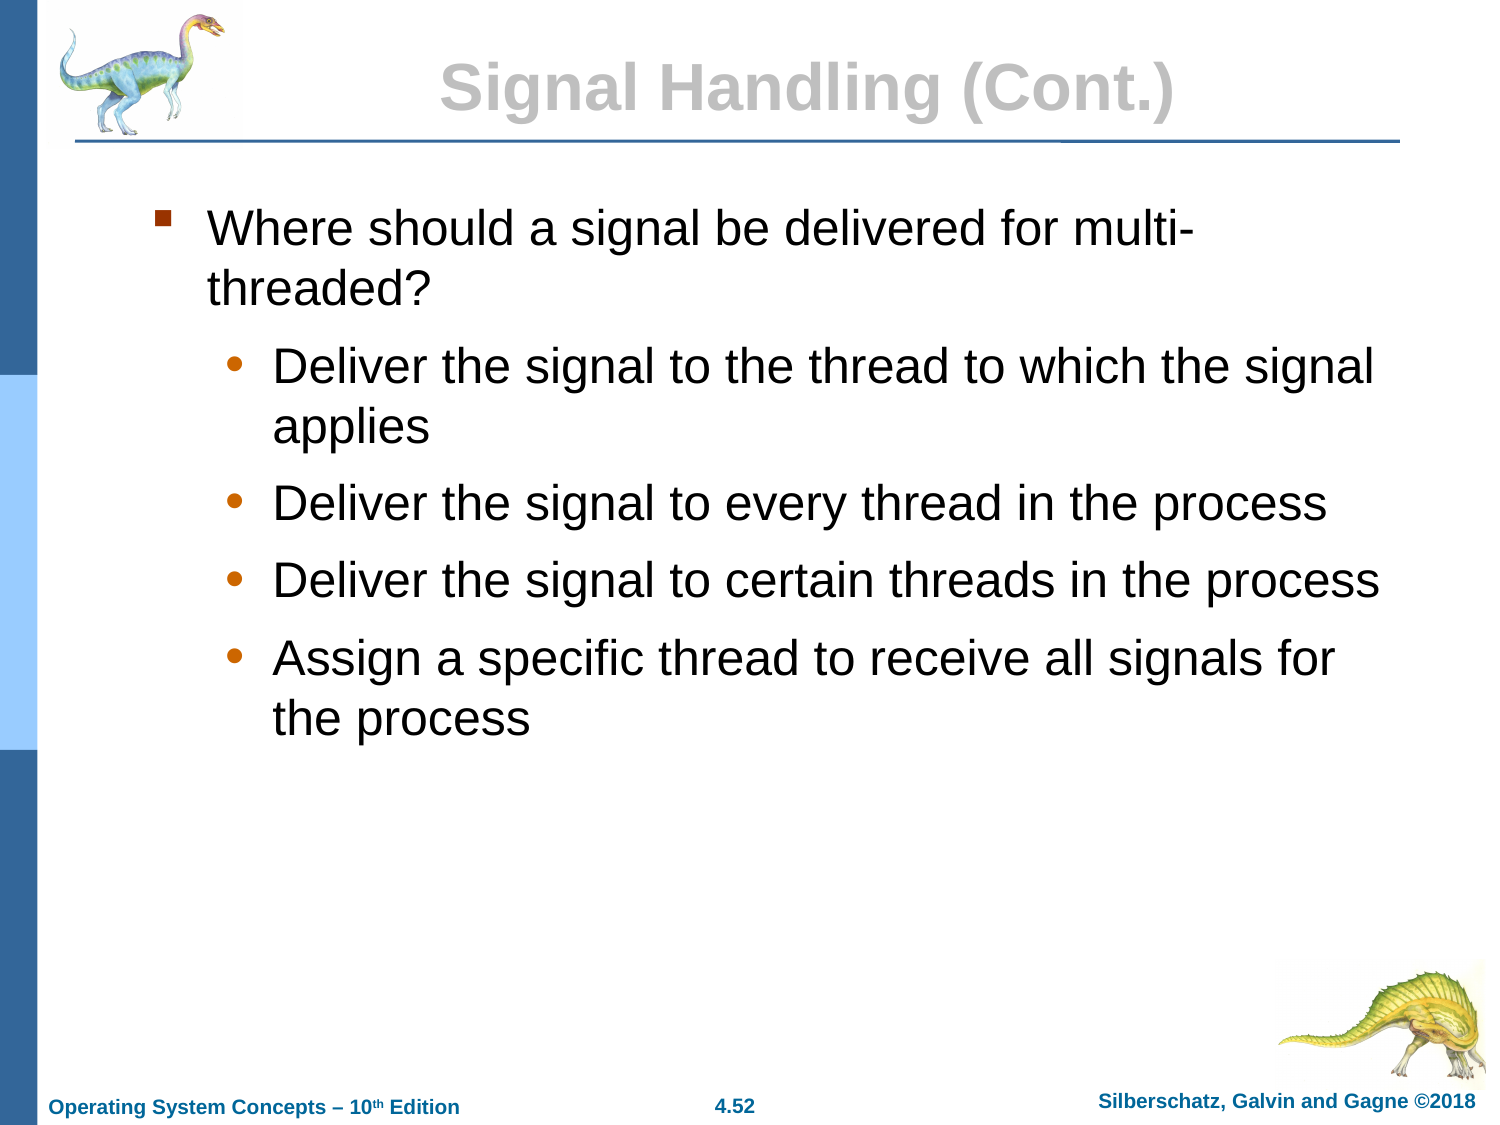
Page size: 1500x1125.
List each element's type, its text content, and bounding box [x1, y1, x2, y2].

list Where should a signal be delivered for multi-threaded? Deliver the signal to the thread to which the signal applies Deliver the signal to every thread in the process Deliver the signal to certain threads in the process Assign a specific thread to receive all signals for the process [135, 188, 1398, 1034]
title Signal Handling (Cont.) [191, 37, 1425, 132]
picture [1275, 959, 1486, 1090]
picture [46, 0, 243, 149]
